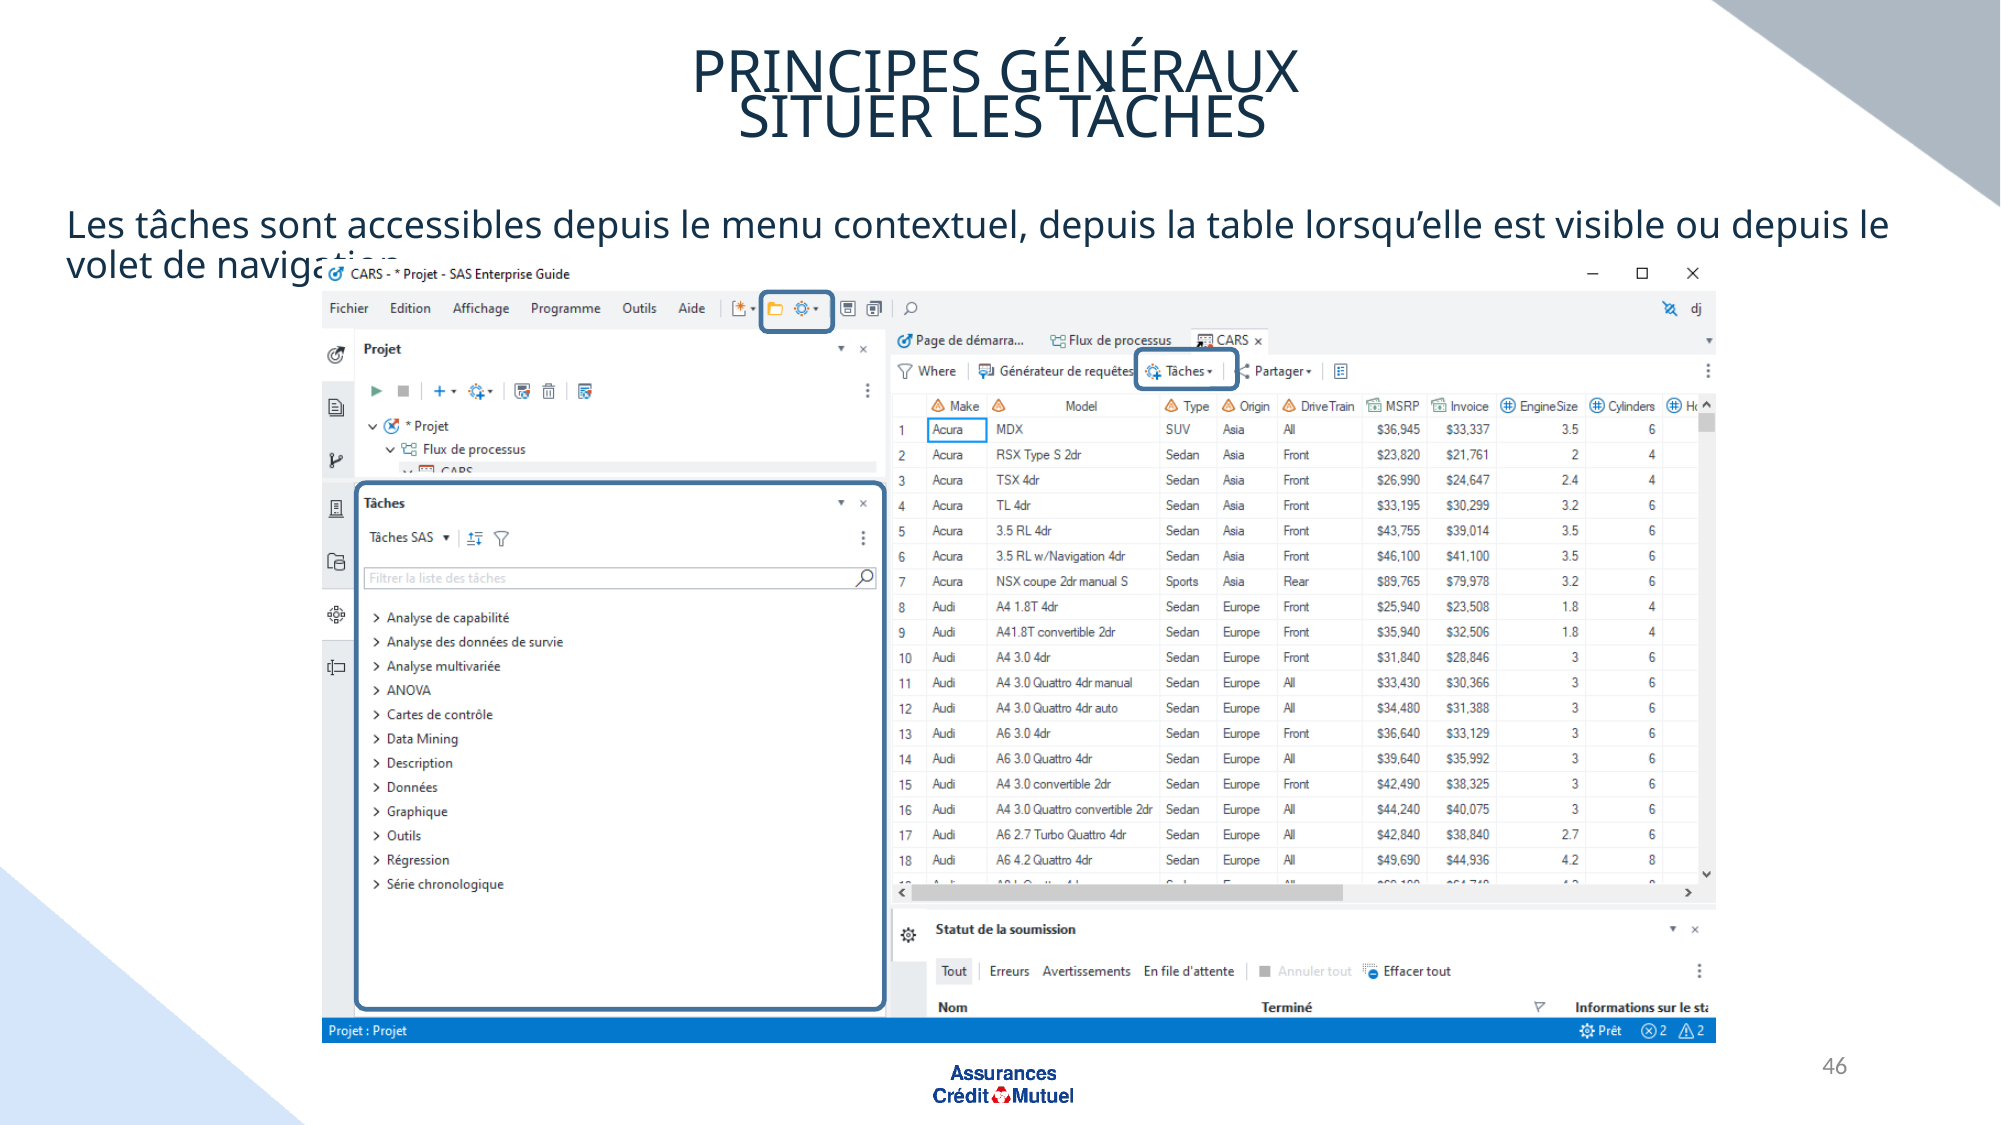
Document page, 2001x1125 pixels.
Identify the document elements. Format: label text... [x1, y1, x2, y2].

slide_number 46 [1412, 1042, 1863, 1103]
picture [933, 1065, 1073, 1103]
title Principes généraux [267, 34, 1740, 79]
text_box situer les tâches [267, 79, 1740, 159]
picture [322, 259, 1716, 1043]
text_box Les tâches sont accessibles depuis le menu contextuel, depuis la table lorsqu’elle est visible ou depuis le volet de navigation [51, 198, 1938, 296]
picture [1709, 0, 2000, 207]
picture [0, 866, 308, 1125]
